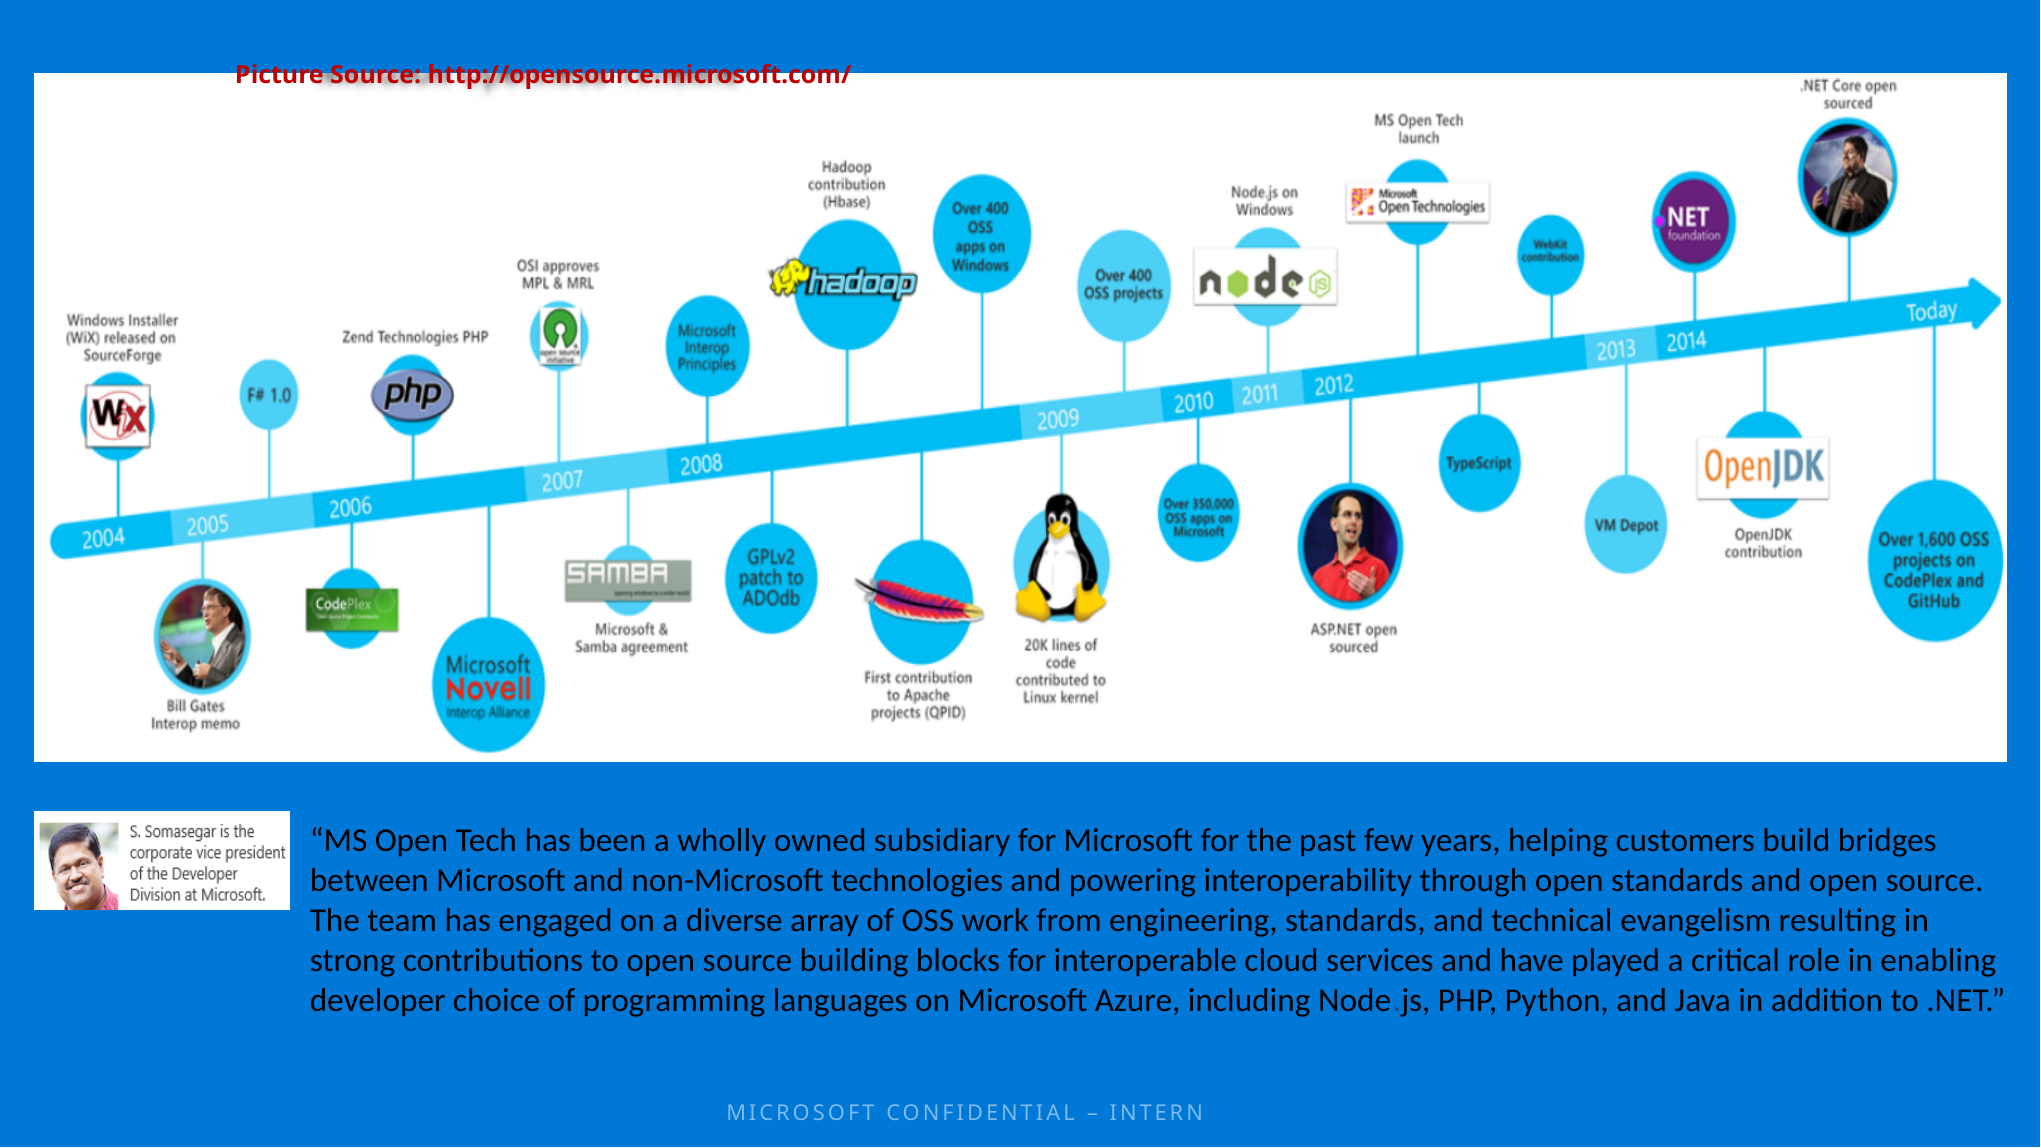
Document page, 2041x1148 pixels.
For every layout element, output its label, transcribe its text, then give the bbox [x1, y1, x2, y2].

picture [33, 810, 290, 910]
picture [33, 73, 2007, 762]
text_box Picture Source: http://opensource.microsoft.com/ [204, 48, 956, 73]
text_box “MS Open Tech has been a wholly owned subsidiary for Microsoft for the past few years, helping customers build bridges between Microsoft and non-Microsoft technologies and powering interoperability through open standards and open source. The team has engaged on a diverse array of OSS work from engineering, standards, and technical evangelism resulting in strong contributions to open source building blocks for interoperable cloud services and have played a critical role in enabling developer choice of programming languages on Microsoft Azure, including Node.js, PHP, Python, and Java in addition to .NET.” [294, 811, 2029, 1026]
